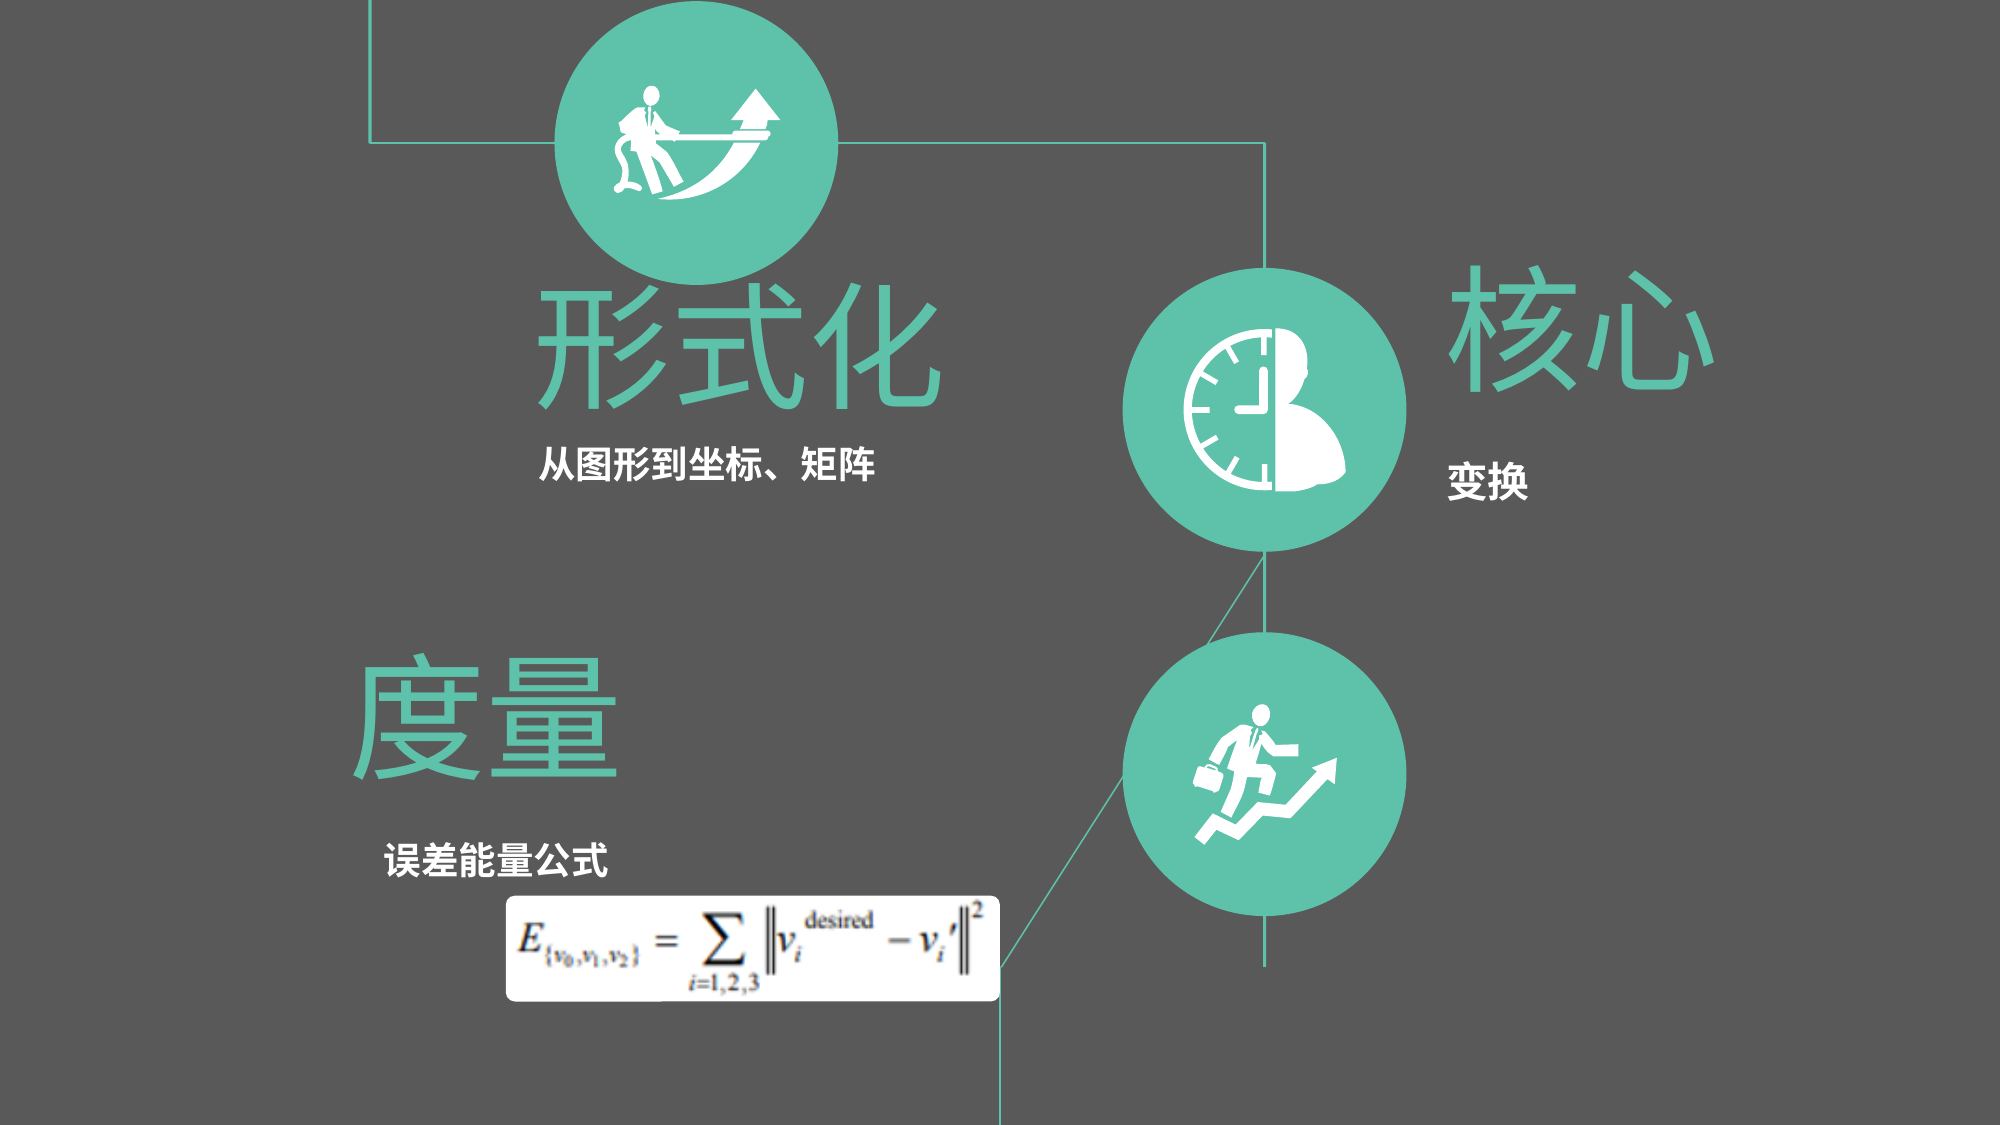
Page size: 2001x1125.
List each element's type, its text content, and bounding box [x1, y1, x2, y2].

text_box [1122, 267, 1407, 552]
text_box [554, 0, 839, 286]
text_box 变换 [1431, 448, 1930, 514]
text_box 度量 [333, 624, 639, 805]
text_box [1122, 631, 1407, 917]
text_box 误差能量公式 [369, 829, 1050, 925]
text_box 从图形到坐标、矩阵 [523, 434, 1116, 494]
picture [505, 895, 1001, 1002]
text_box 核心 [1429, 236, 1735, 416]
text_box 形式化 [518, 253, 962, 434]
